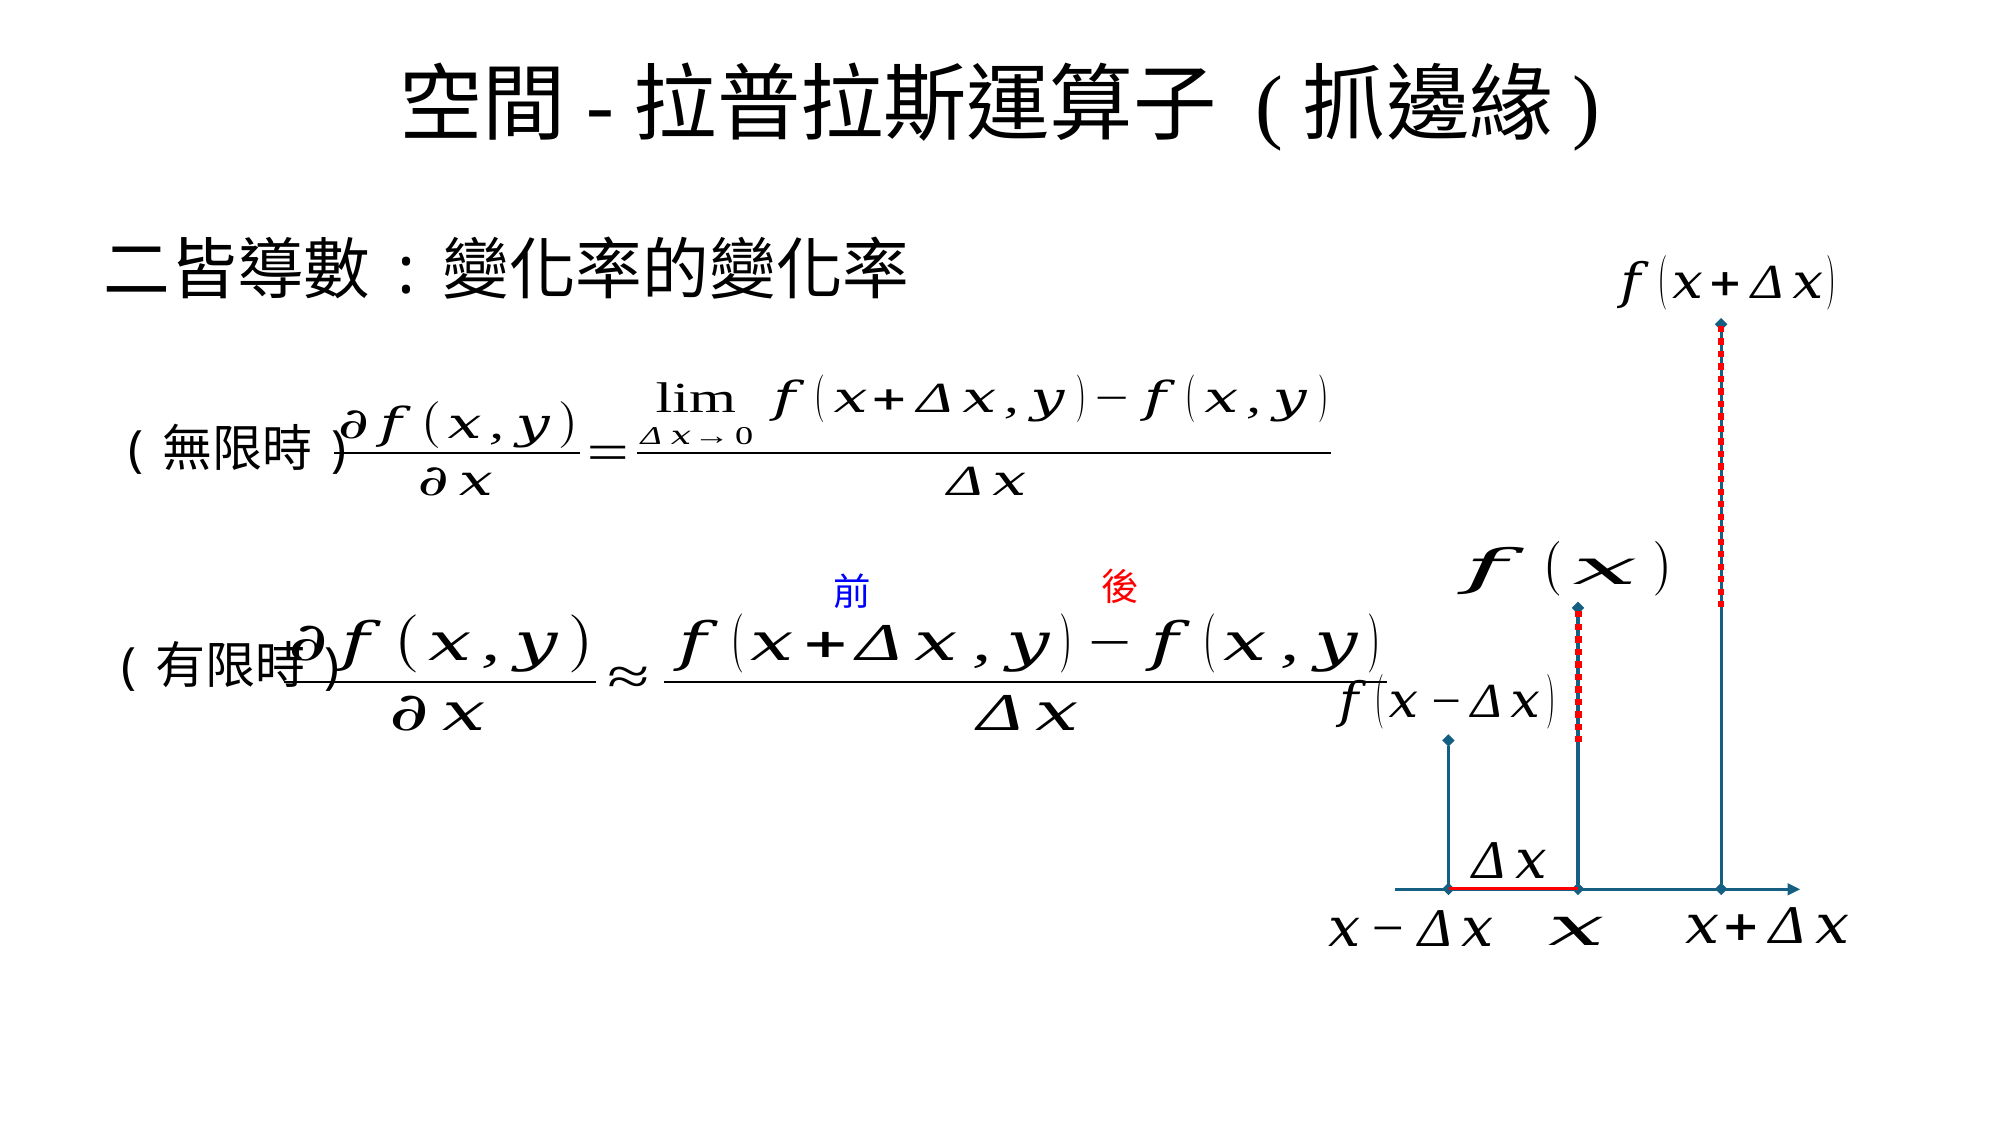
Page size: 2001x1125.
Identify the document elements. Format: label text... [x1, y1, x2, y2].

text_box 後 [1087, 555, 1191, 615]
text_box 二皆導數:變化率的變化率 [88, 219, 925, 315]
text_box 空間-拉普拉斯運算子 (抓邊緣) [0, 42, 2000, 158]
text_box 前 [818, 560, 886, 621]
text_box (有限時) [98, 626, 363, 702]
text_box (無限時) [105, 409, 370, 484]
